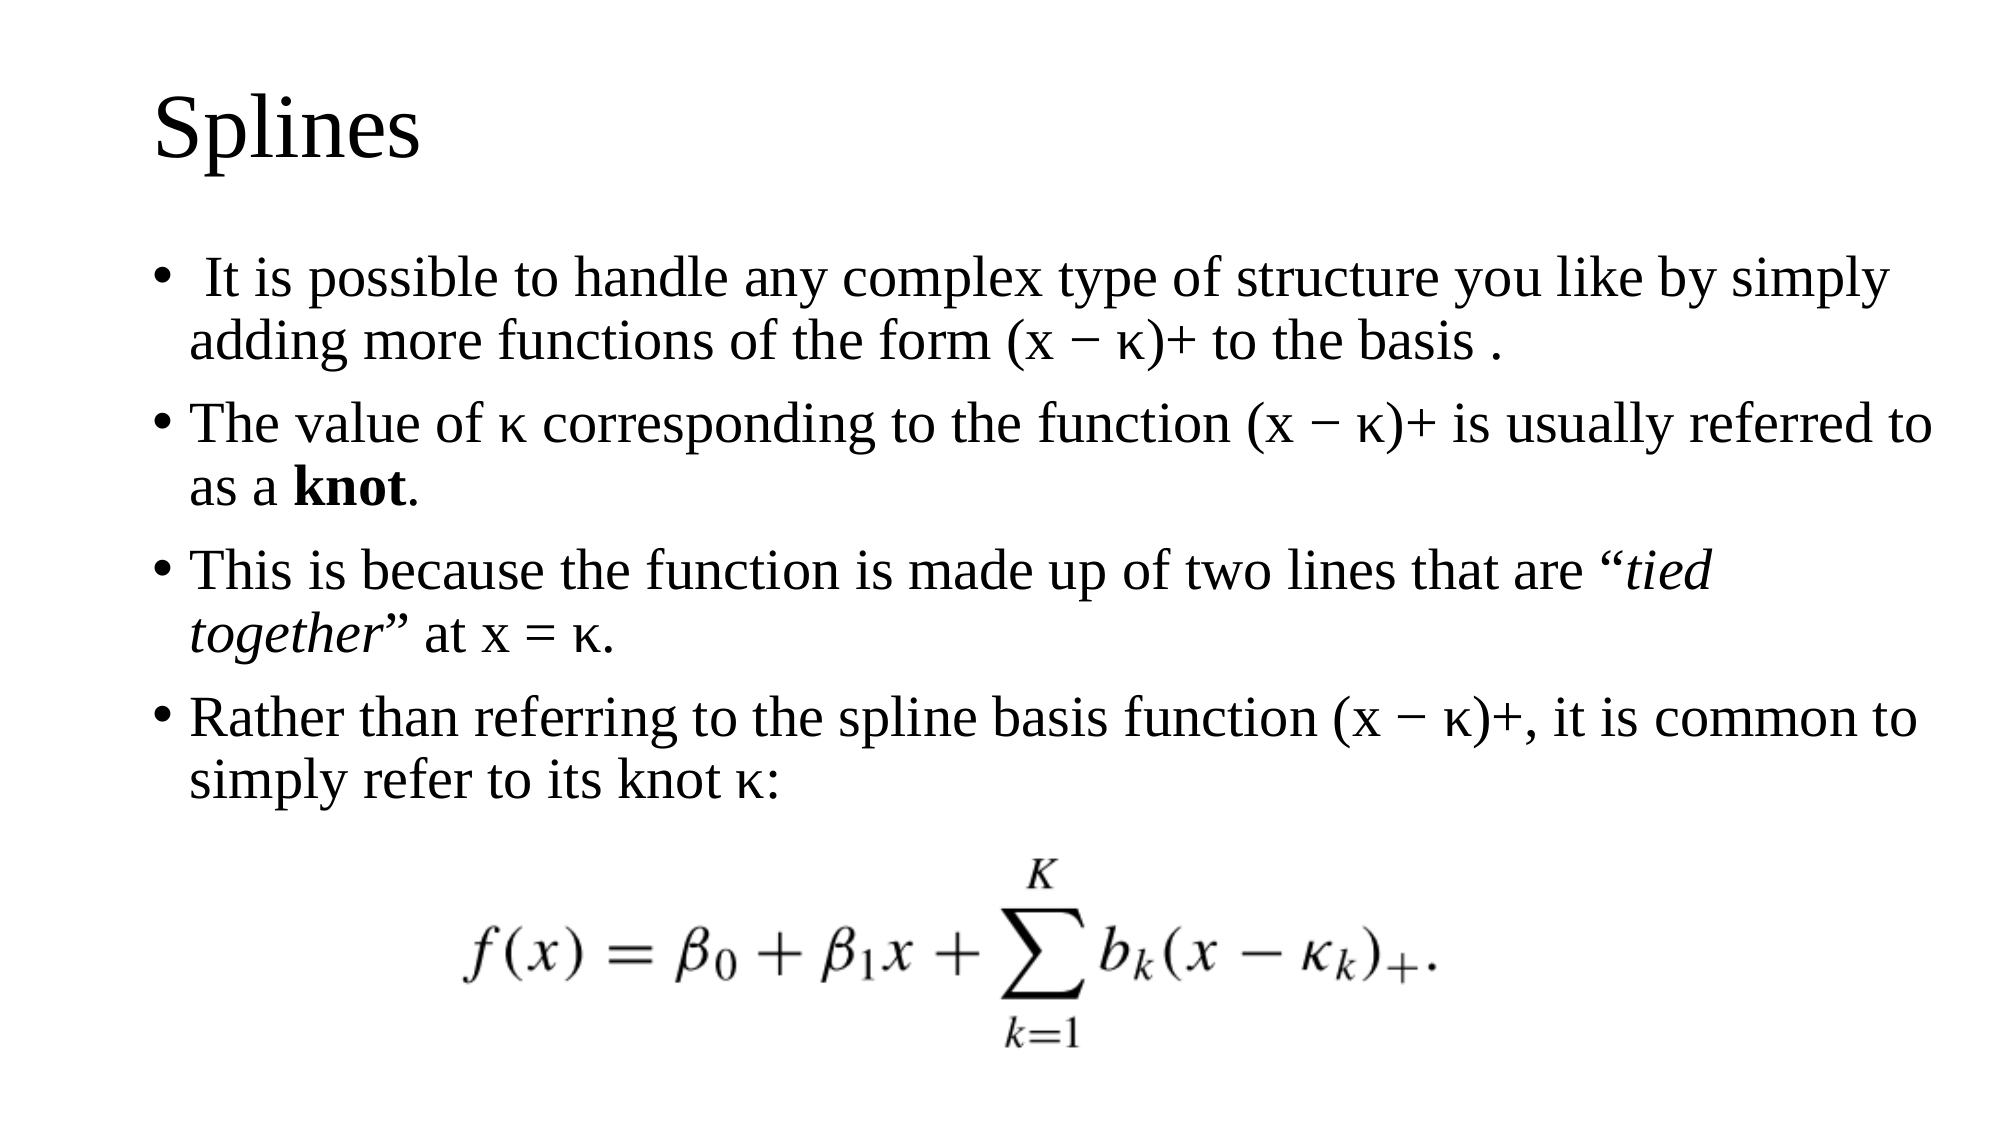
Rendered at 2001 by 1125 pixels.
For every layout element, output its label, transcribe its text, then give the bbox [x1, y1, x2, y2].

picture [333, 835, 1537, 1070]
list It is possible to handle any complex type of structure you like by simply adding more functions of the form (x − κ)+ to the basis . The value of κ corresponding to the function (x − κ)+ is usually referred to as a knot. This is because the function is made up of two lines that are “tied together” at x = κ. Rather than referring to the spline basis function (x − κ)+, it is common to simply refer to its knot κ: [137, 238, 1961, 953]
title Splines [137, 59, 1863, 195]
